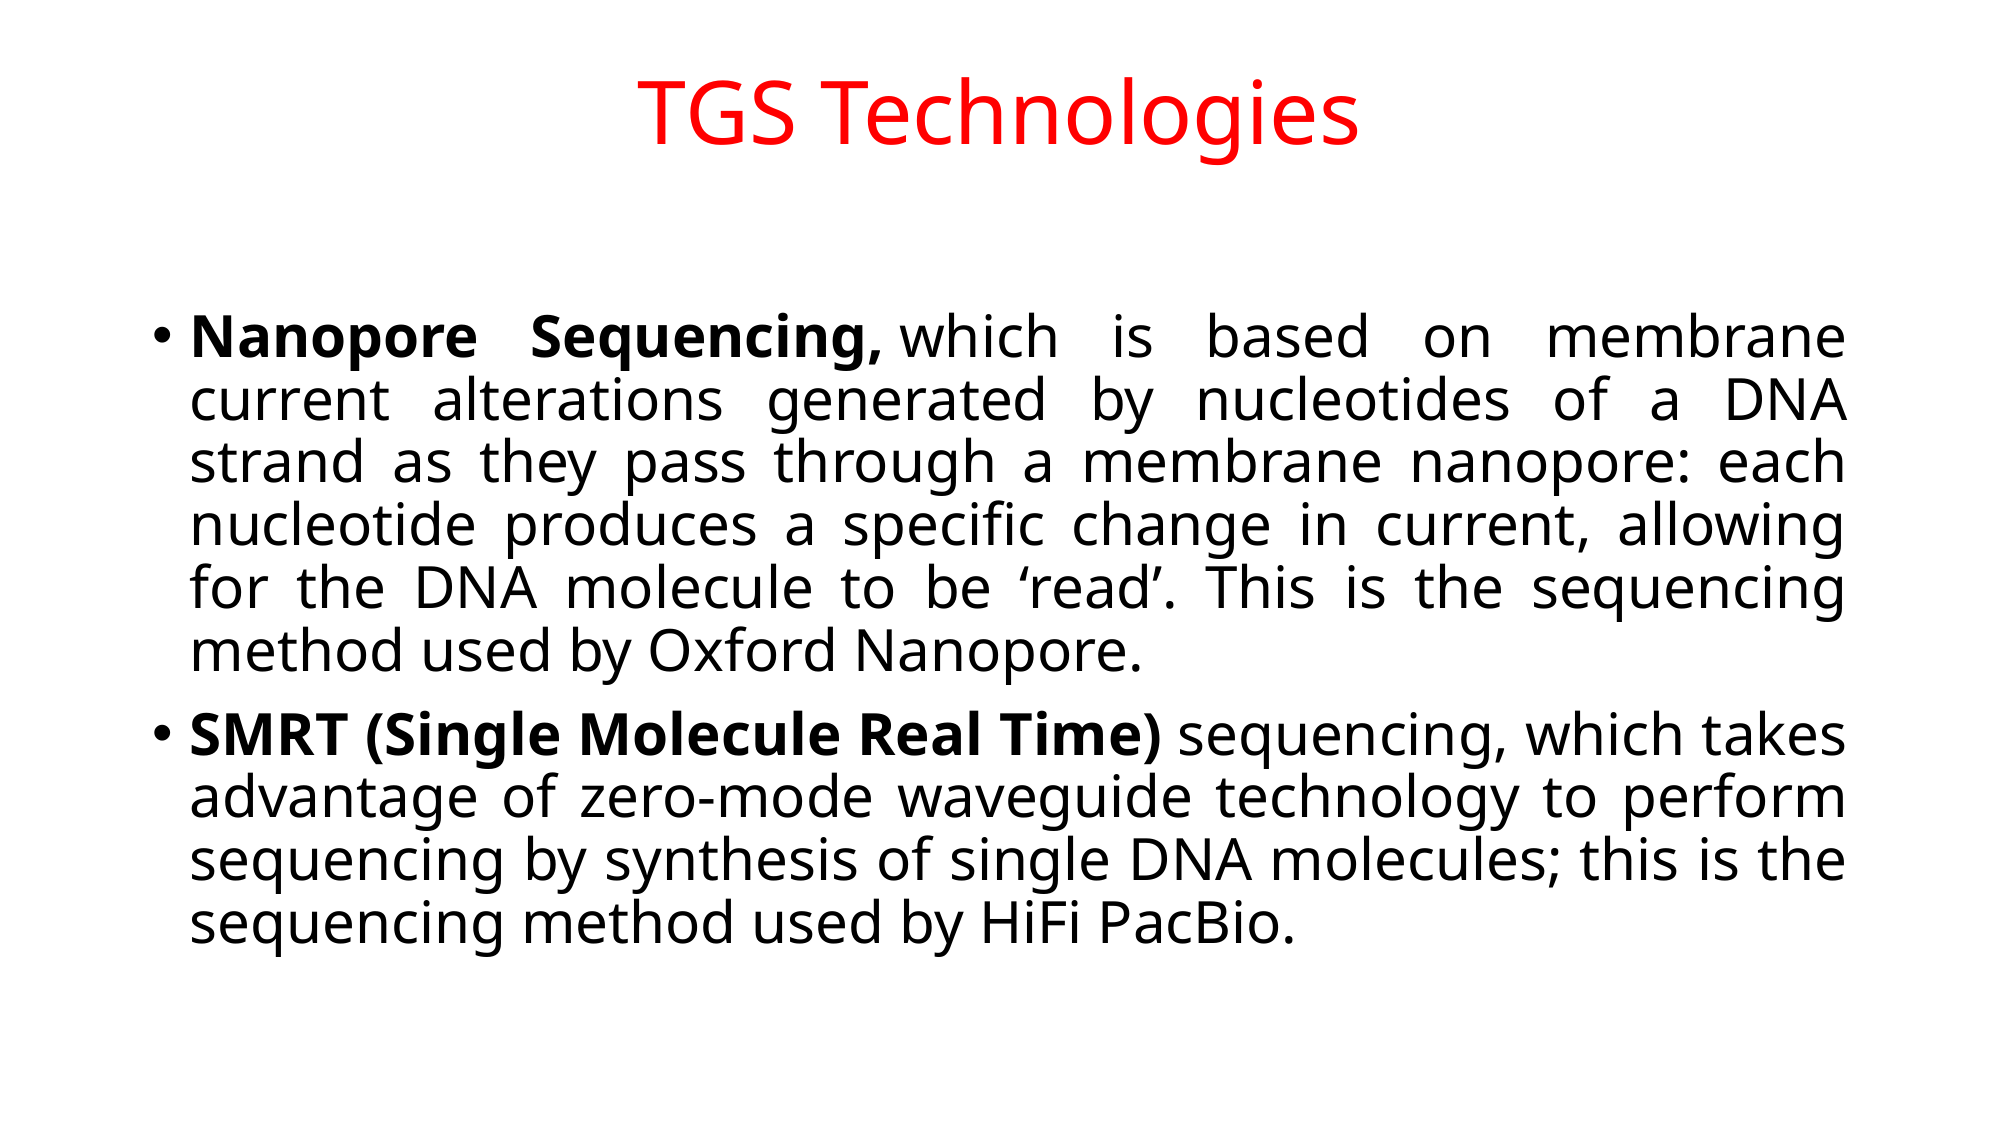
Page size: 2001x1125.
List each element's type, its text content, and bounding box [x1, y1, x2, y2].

title TGS Technologies [137, 59, 1863, 278]
list Nanopore Sequencing, which is based on membrane current alterations generated by nucleotides of a DNA strand as they pass through a membrane nanopore: each nucleotide produces a specific change in current, allowing for the DNA molecule to be ‘read’. This is the sequencing method used by Oxford Nanopore. SMRT (Single Molecule Real Time) sequencing, which takes advantage of zero-mode waveguide technology to perform sequencing by synthesis of single DNA molecules; this is the sequencing method used by HiFi PacBio. [137, 299, 1863, 1014]
